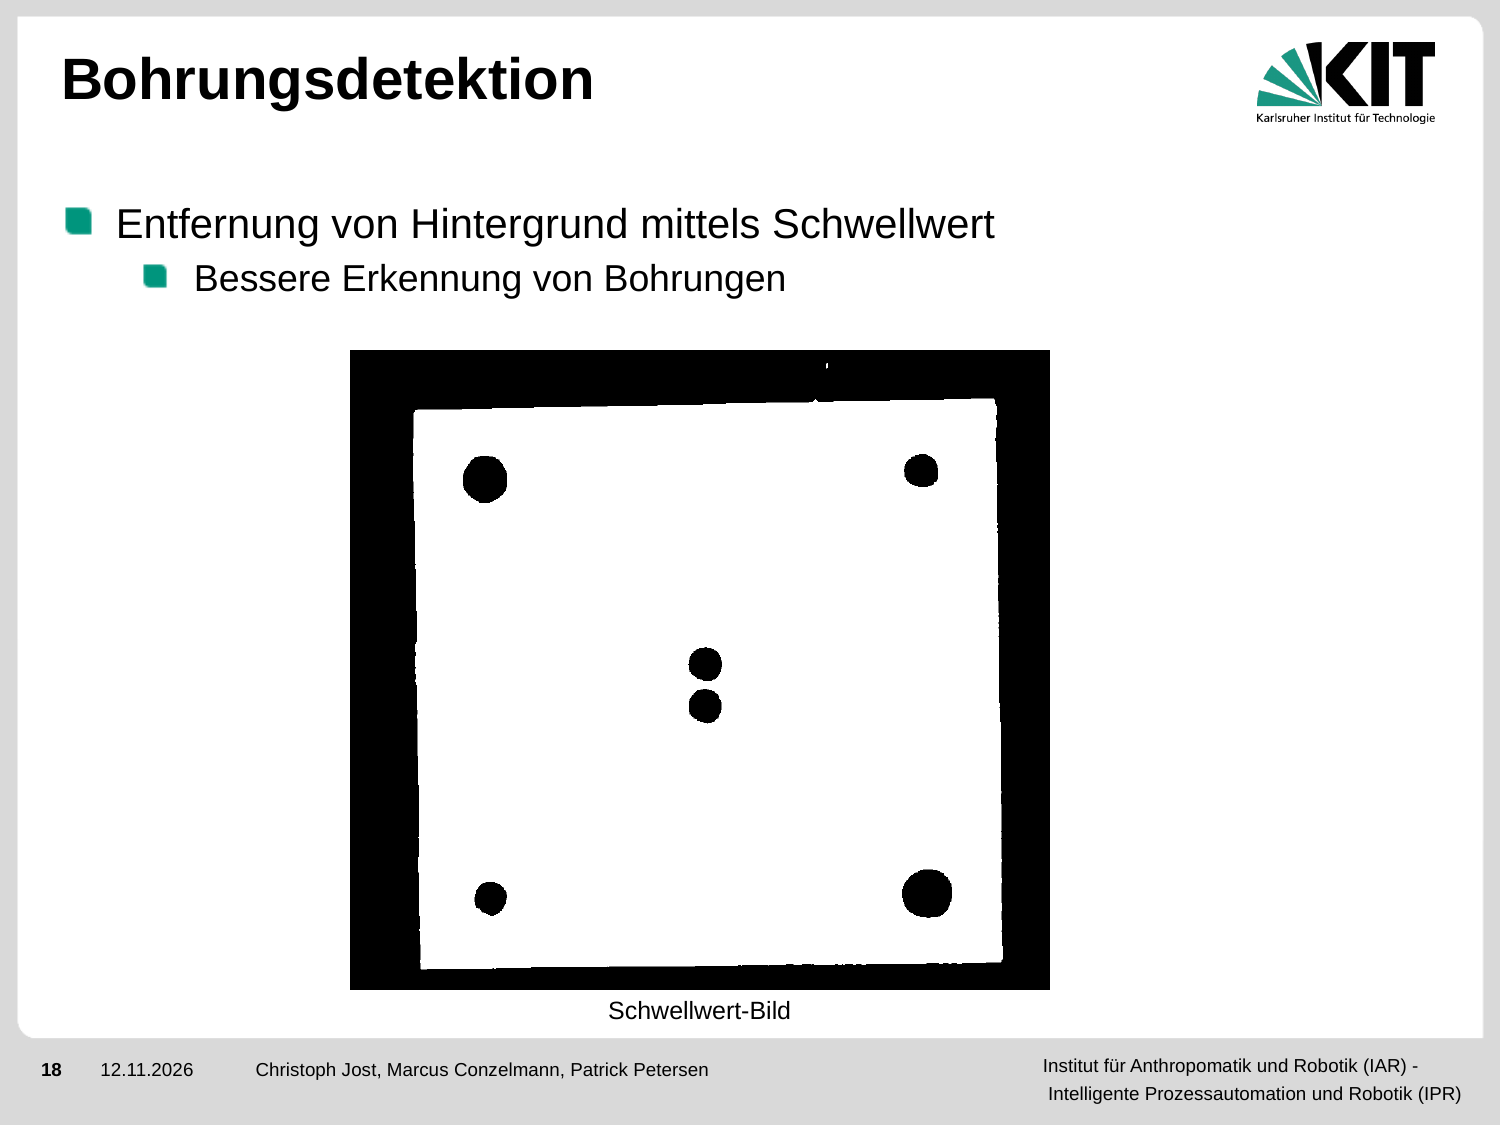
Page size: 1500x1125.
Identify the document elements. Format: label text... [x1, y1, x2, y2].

text_box Schwellwert-Bild [593, 999, 807, 1033]
title Bohrungsdetektion [17, 23, 1152, 138]
picture [0, 0, 1500, 1125]
list Entfernung von Hintergrund mittels Schwellwert Bessere Erkennung von Bohrungen [64, 196, 1436, 1000]
